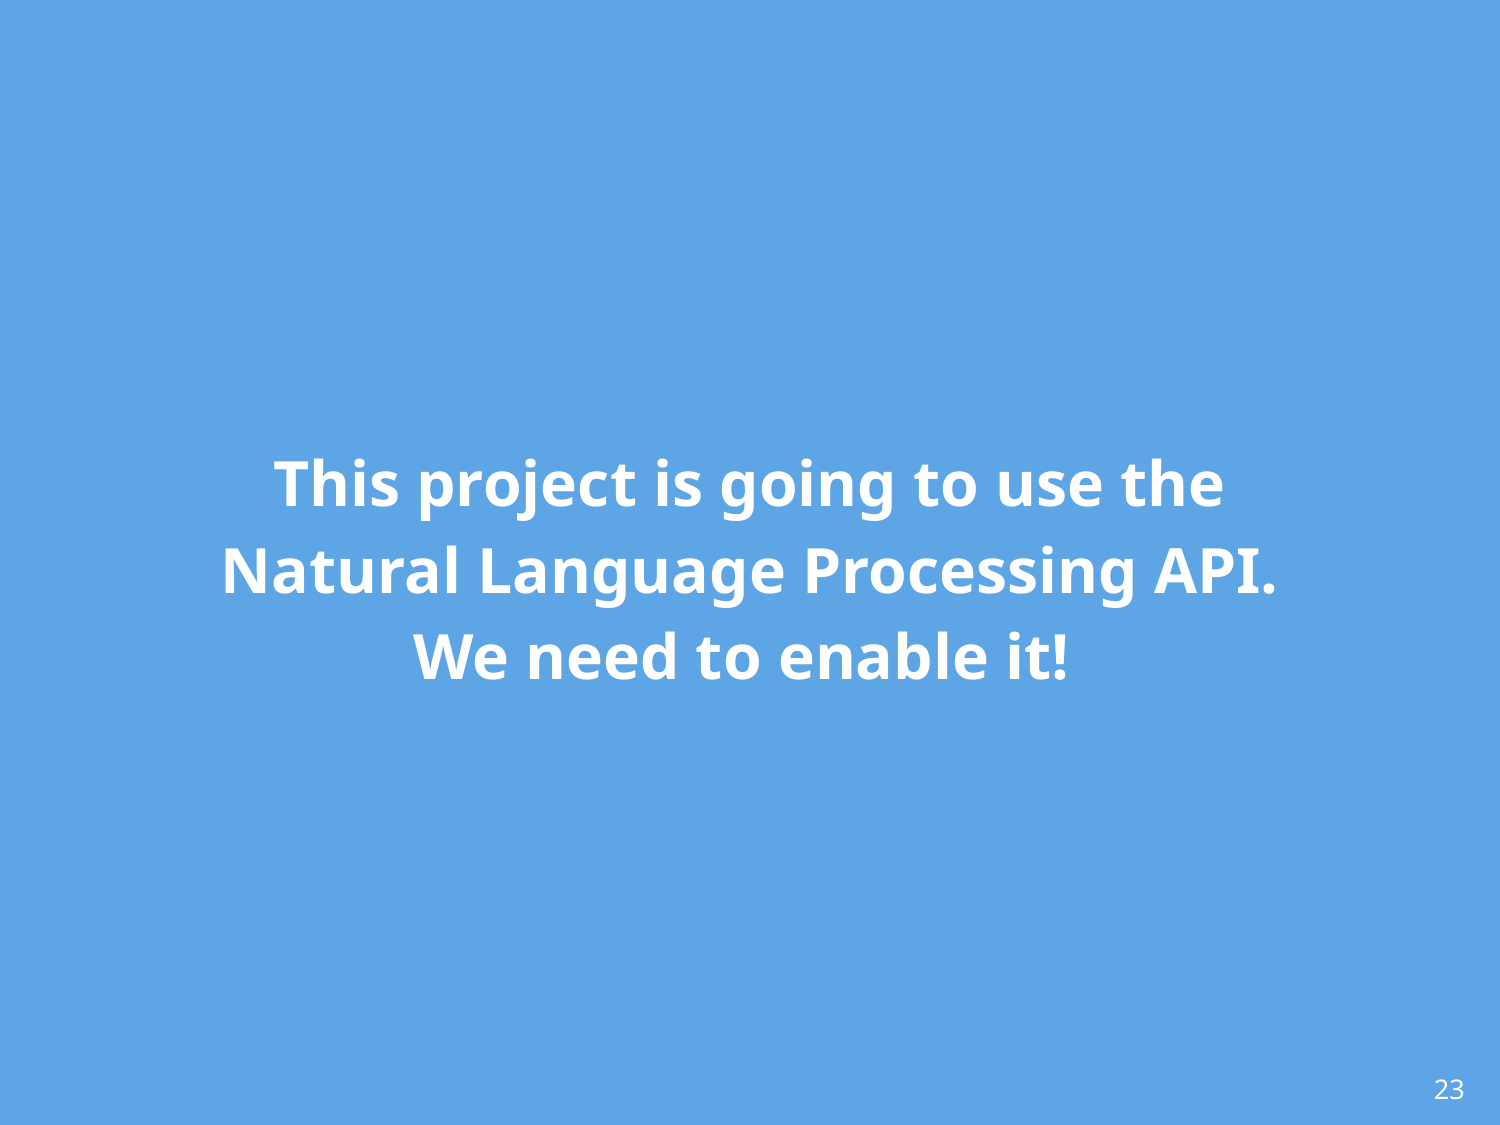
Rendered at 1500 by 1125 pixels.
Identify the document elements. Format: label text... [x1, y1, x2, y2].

slide_number ‹#› [1389, 1057, 1480, 1125]
title This project is going to use the Natural Language Processing API. We need to enable it! [160, 128, 1340, 997]
